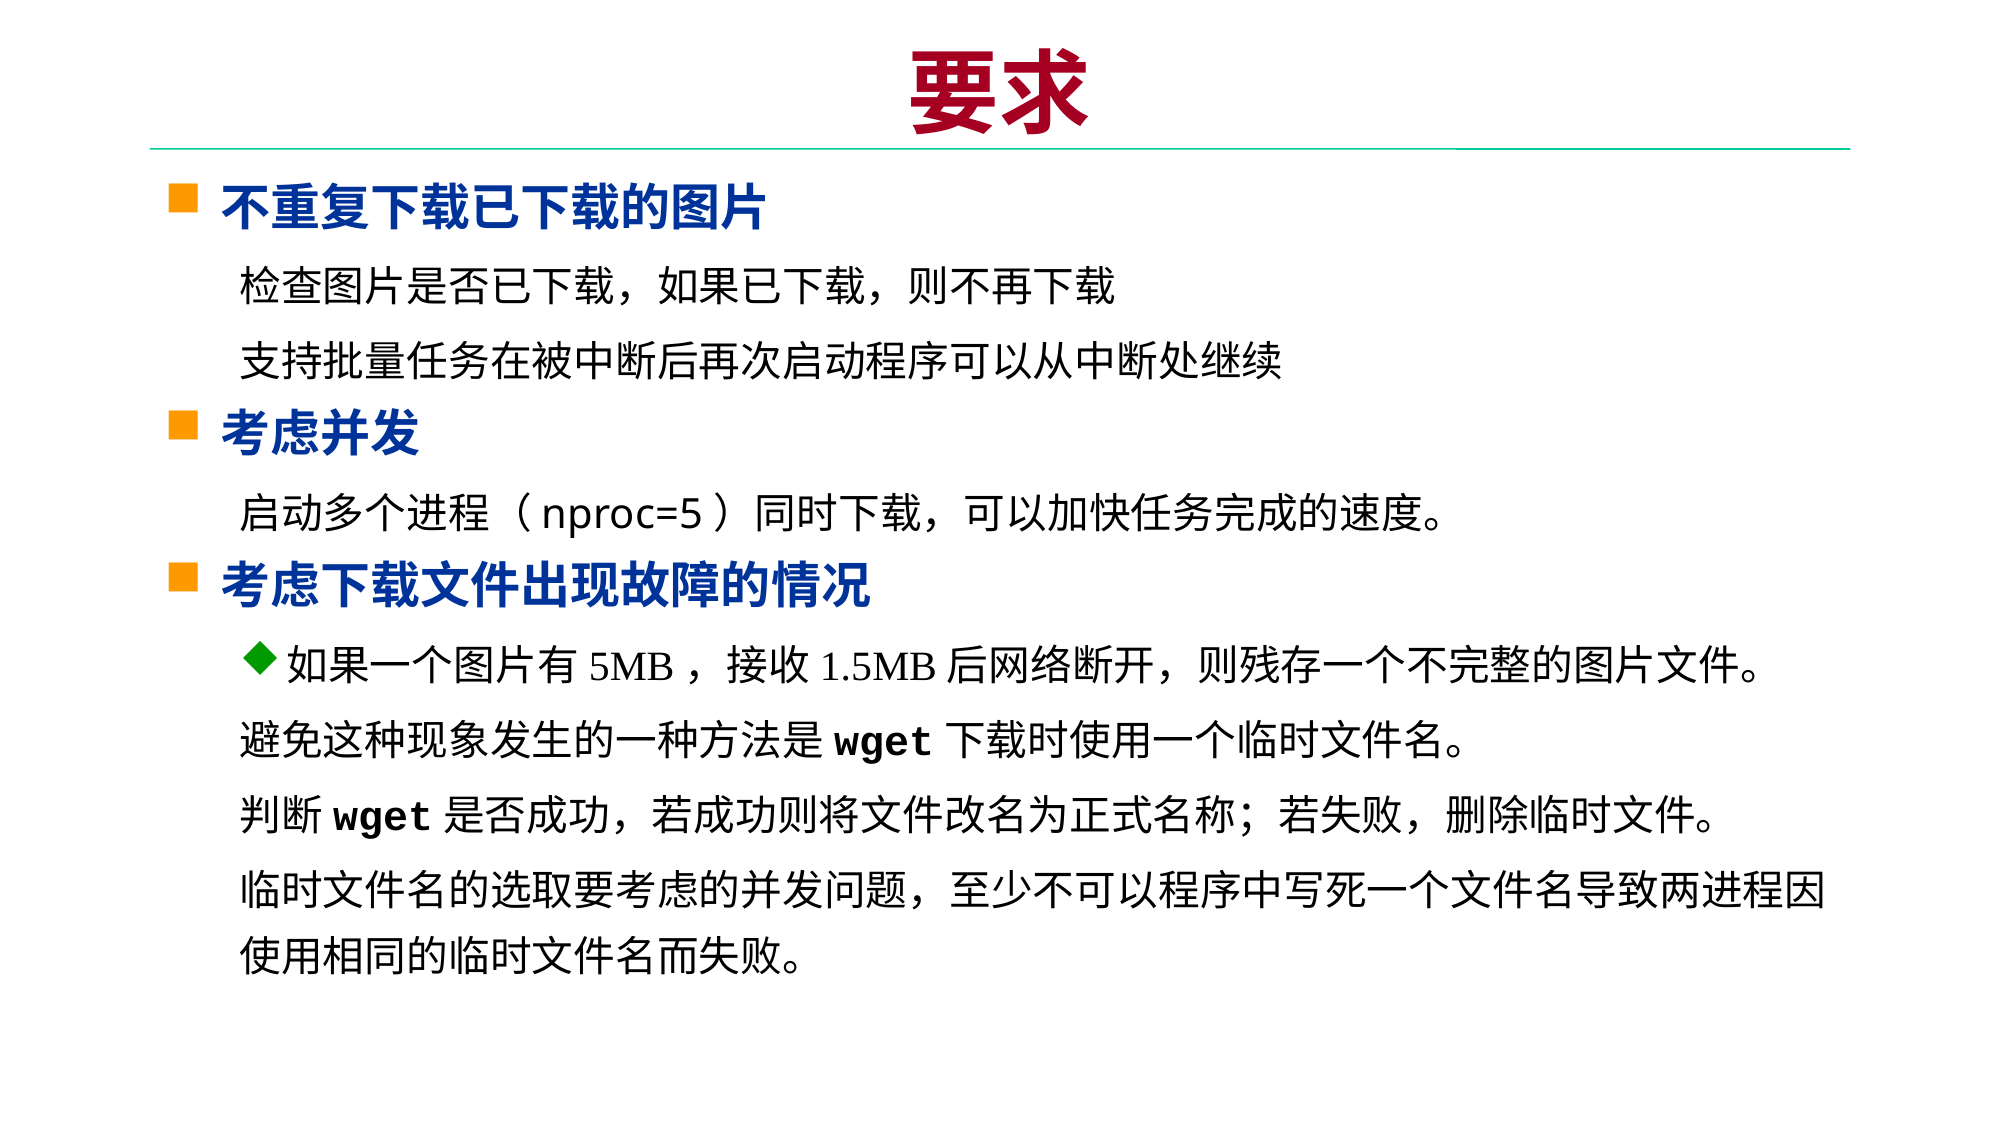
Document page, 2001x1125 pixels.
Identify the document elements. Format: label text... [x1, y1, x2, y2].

list 不重复下载已下载的图片 检查图片是否已下载，如果已下载，则不再下载 支持批量任务在被中断后再次启动程序可以从中断处继续 考虑并发 启动多个进程（nproc=5）同时下载，可以加快任务完成的速度。 考虑下载文件出现故障的情况 如果一个图片有5MB，接收1.5MB后网络断开，则残存一个不完整的图片文件。 避免这种现象发生的一种方法是wget下载时使用一个临时文件名。 判断wget是否成功，若成功则将文件改名为正式名称；若失败，删除临时文件。 临时文件名的选取要考虑的并发问题，至少不可以程序中写死一个文件名导致两进程因使用相同的临时文件名而失败。 [149, 160, 1850, 1106]
title 要求 [149, 31, 1850, 150]
